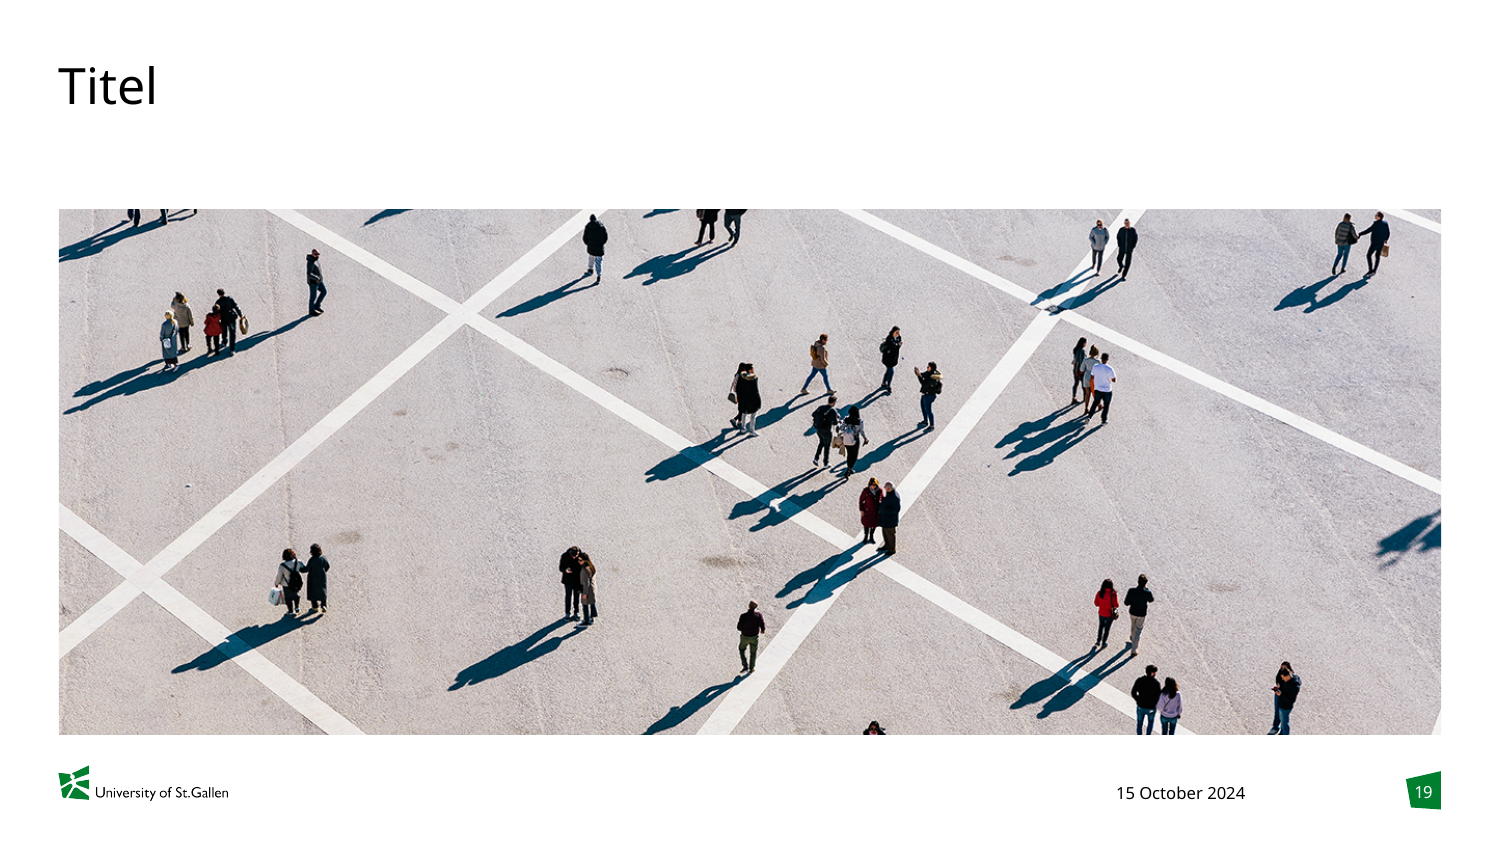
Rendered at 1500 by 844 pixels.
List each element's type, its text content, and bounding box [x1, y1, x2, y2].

picture [58, 765, 228, 801]
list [58, 209, 1442, 735]
slide_number 19 [1405, 782, 1442, 827]
title Titel [58, 61, 1442, 162]
